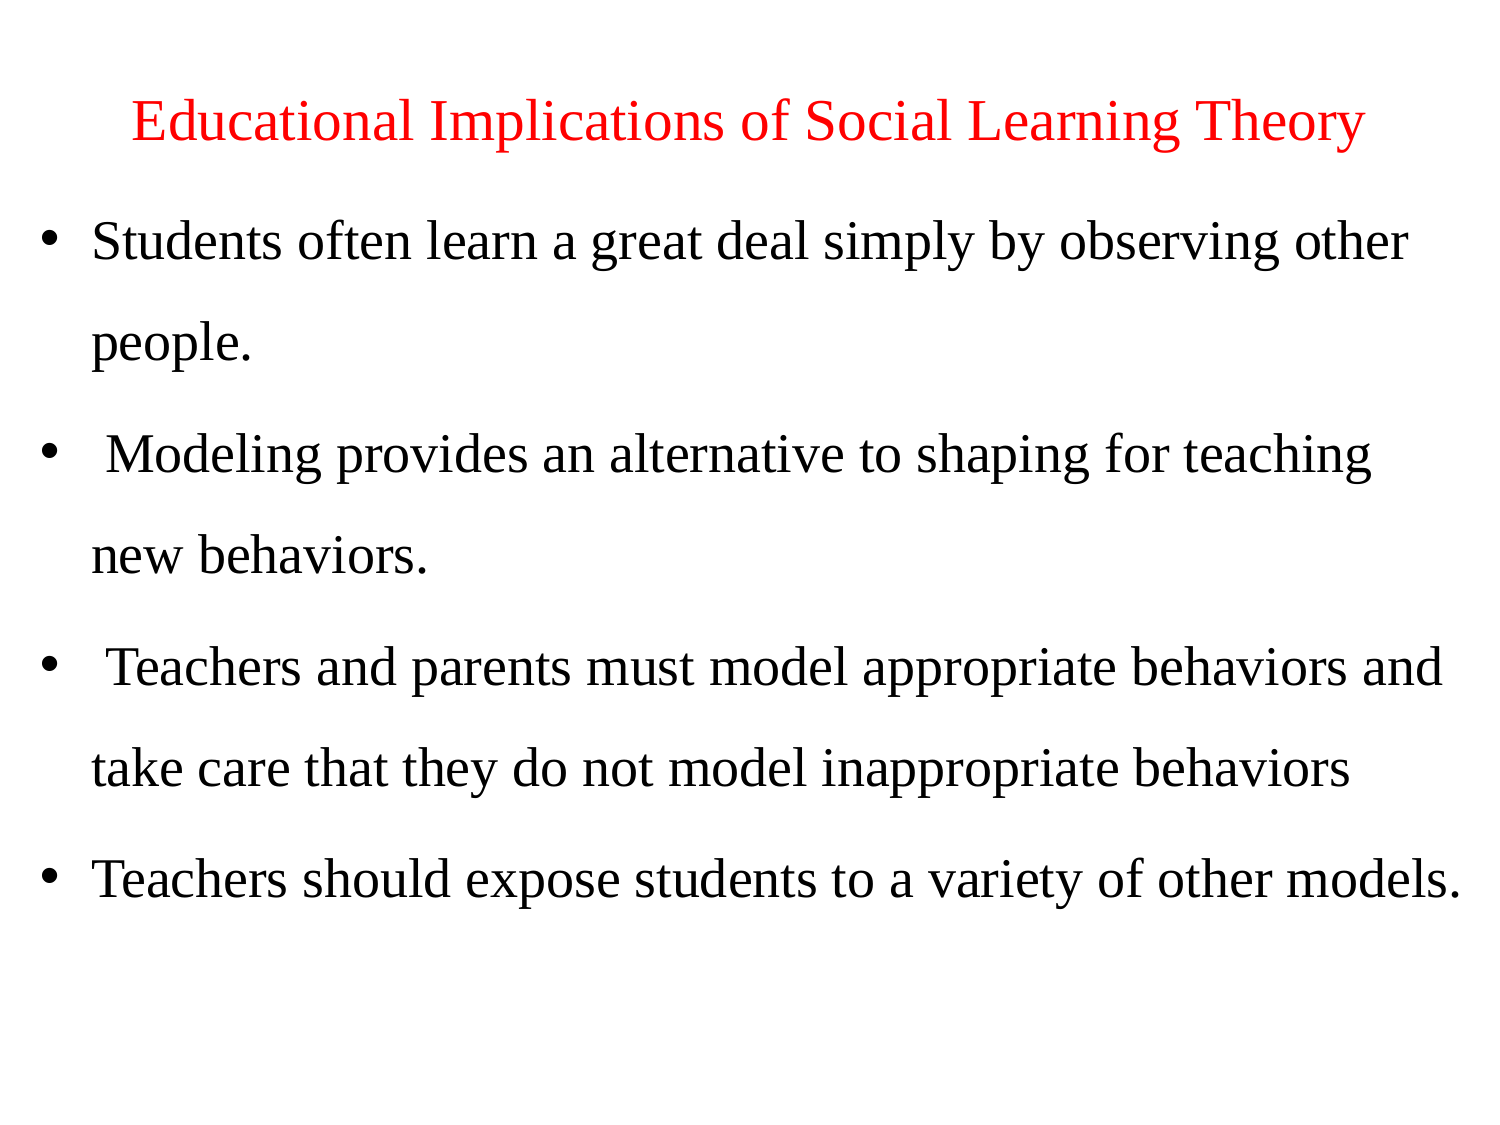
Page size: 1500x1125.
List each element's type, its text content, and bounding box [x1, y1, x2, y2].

title Educational Implications of Social Learning Theory [75, 45, 1425, 162]
list Students often learn a great deal simply by observing other people. Modeling provides an alternative to shaping for teaching new behaviors. Teachers and parents must model appropriate behaviors and take care that they do not model inappropriate behaviors Teachers should expose students to a variety of other models. [24, 162, 1488, 1100]
